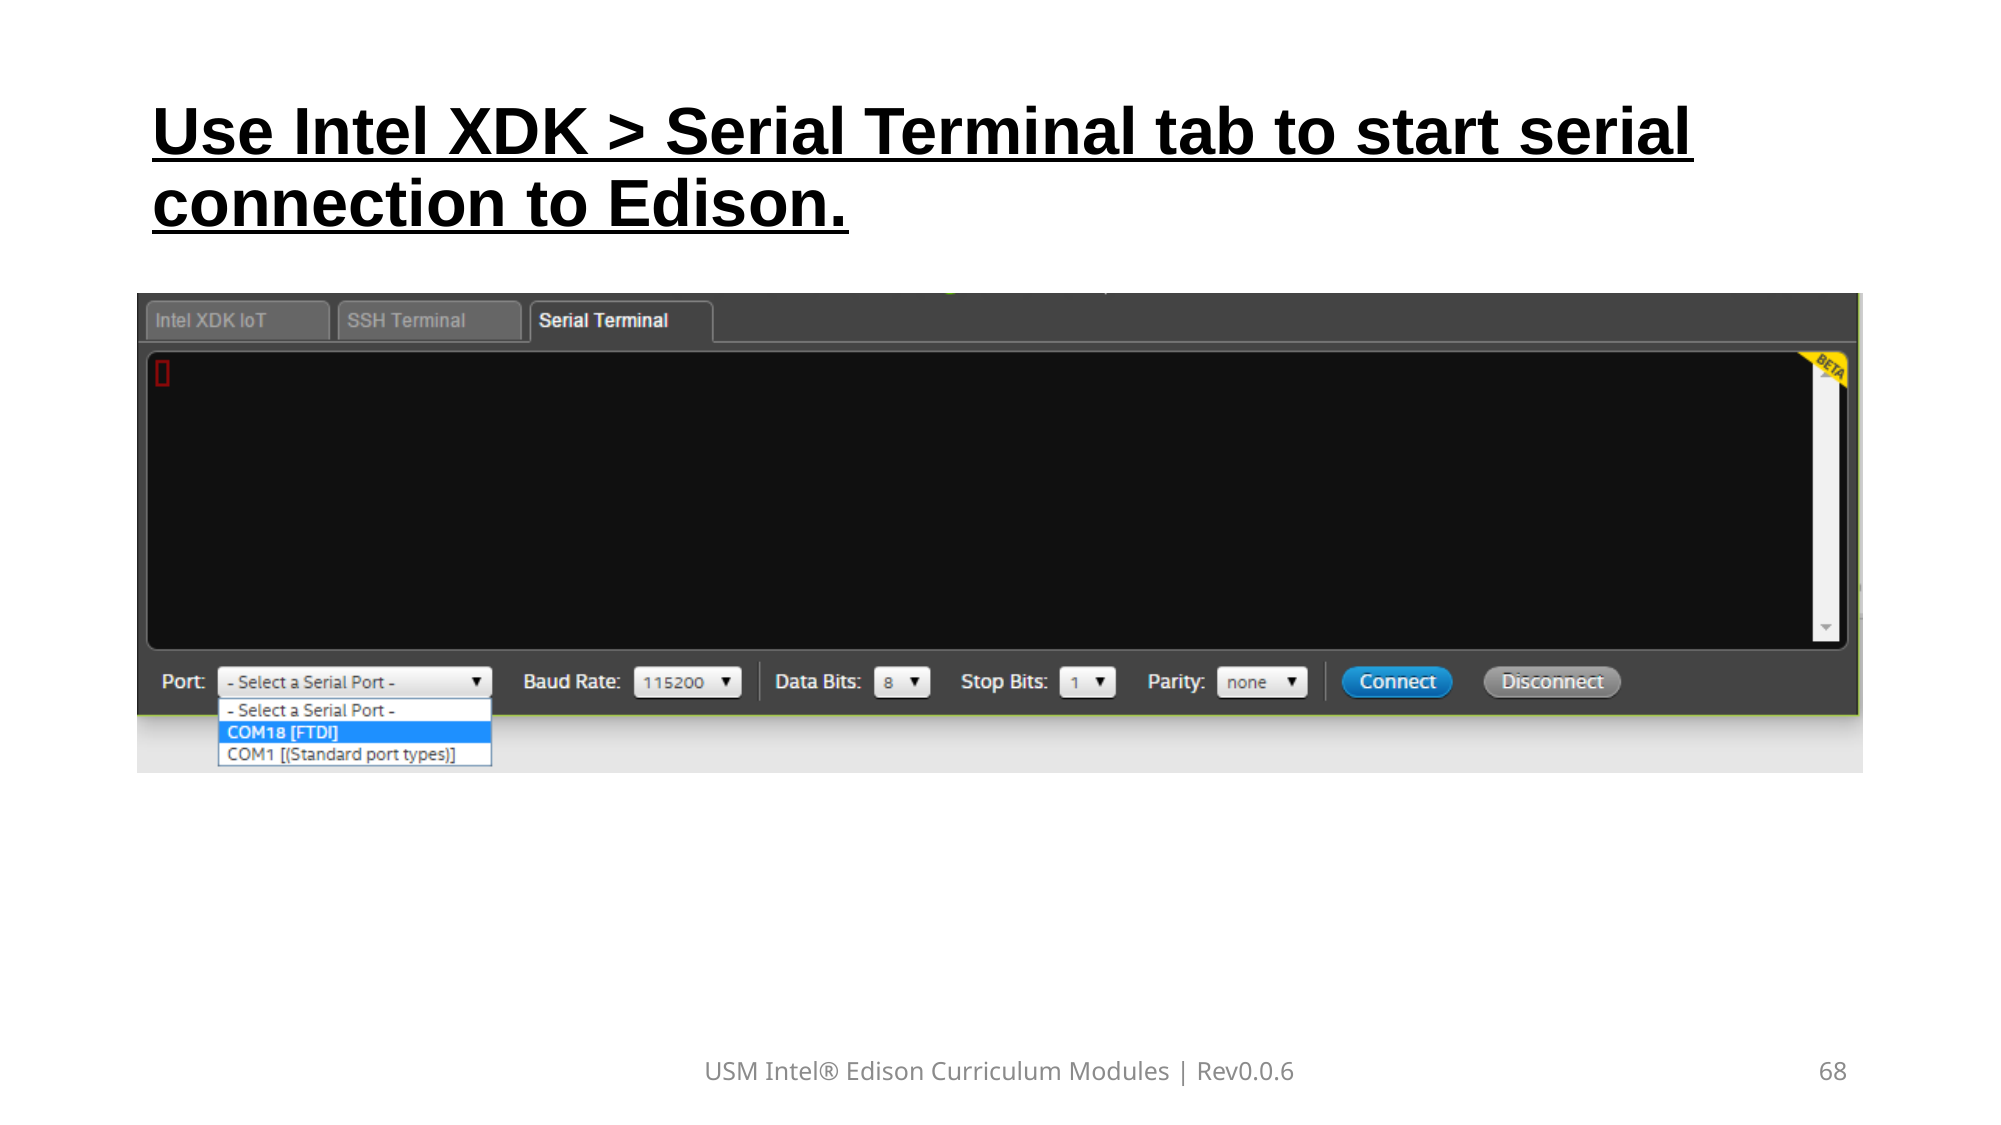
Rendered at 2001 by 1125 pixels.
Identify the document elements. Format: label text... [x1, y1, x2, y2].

slide_number 68 [1412, 1042, 1863, 1103]
title Use Intel XDK > Serial Terminal tab to start serial connection to Edison. [137, 59, 1863, 278]
footer USM Intel® Edison Curriculum Modules | Rev0.0.6 [662, 1042, 1338, 1103]
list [137, 293, 1863, 773]
